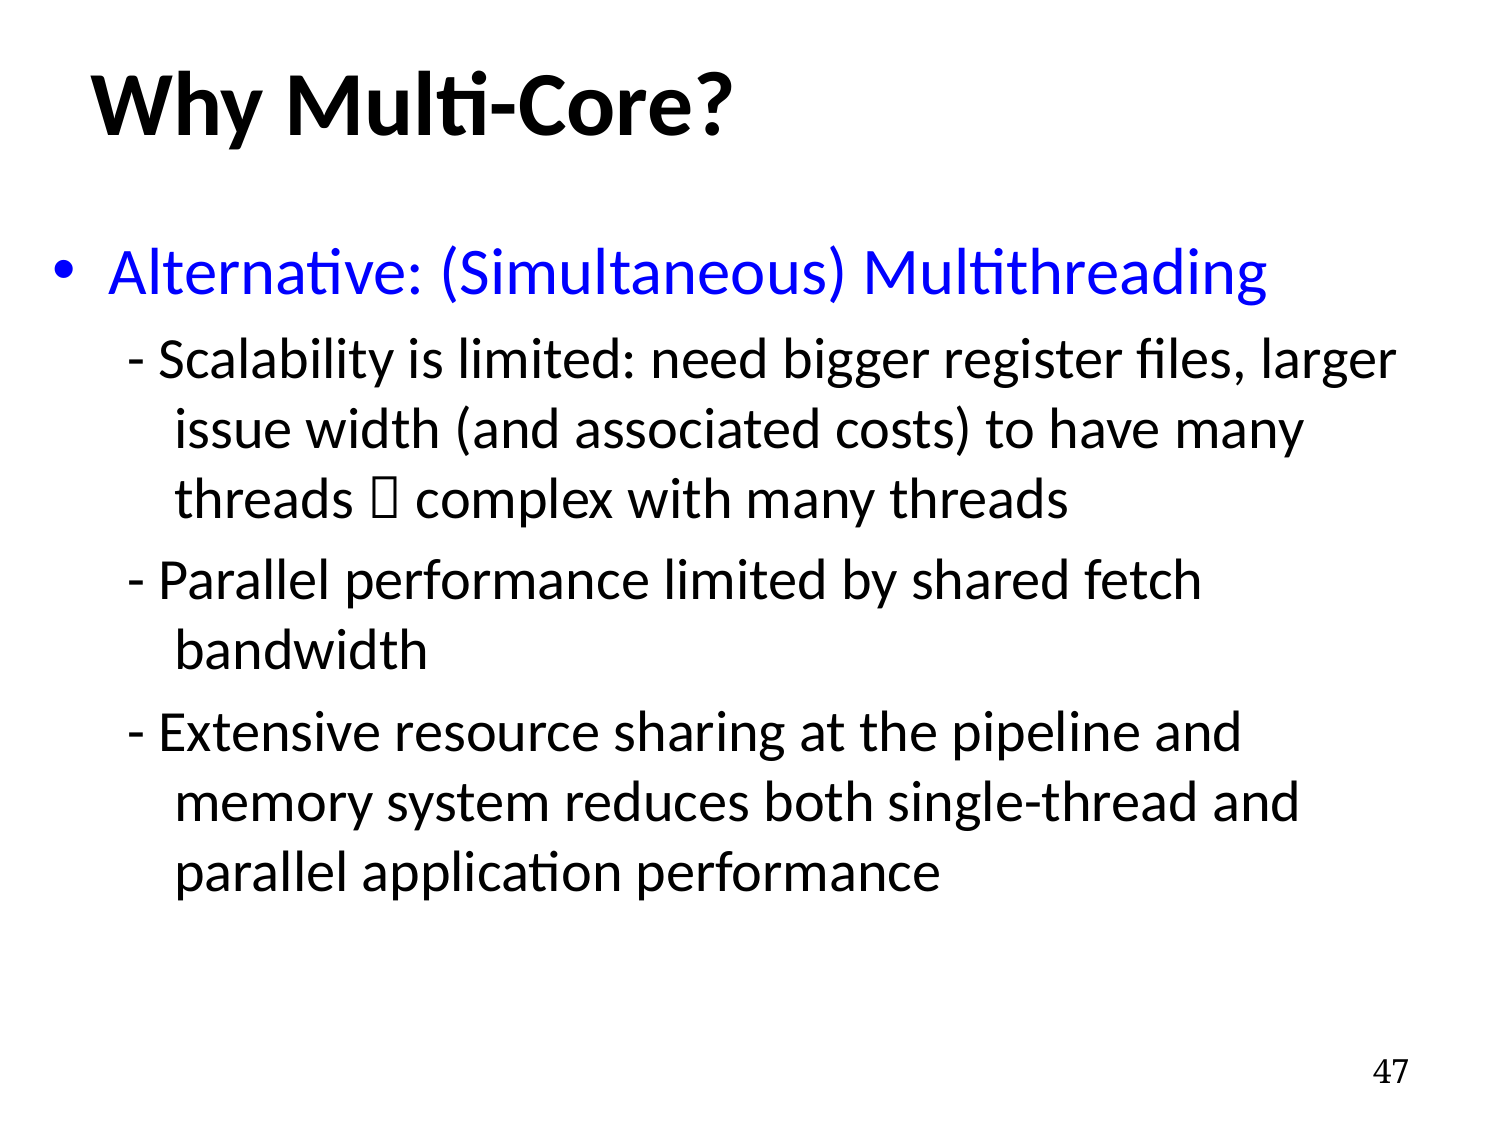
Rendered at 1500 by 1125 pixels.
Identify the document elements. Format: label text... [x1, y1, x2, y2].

list Alternative: (Simultaneous) Multithreading - Scalability is limited: need bigger register files, larger issue width (and associated costs) to have many threads  complex with many threads - Parallel performance limited by shared fetch bandwidth - Extensive resource sharing at the pipeline and memory system reduces both single-thread and parallel application performance [37, 220, 1450, 1073]
title Why Multi-Core? [75, 4, 1425, 193]
slide_number 47 [1074, 1042, 1425, 1103]
